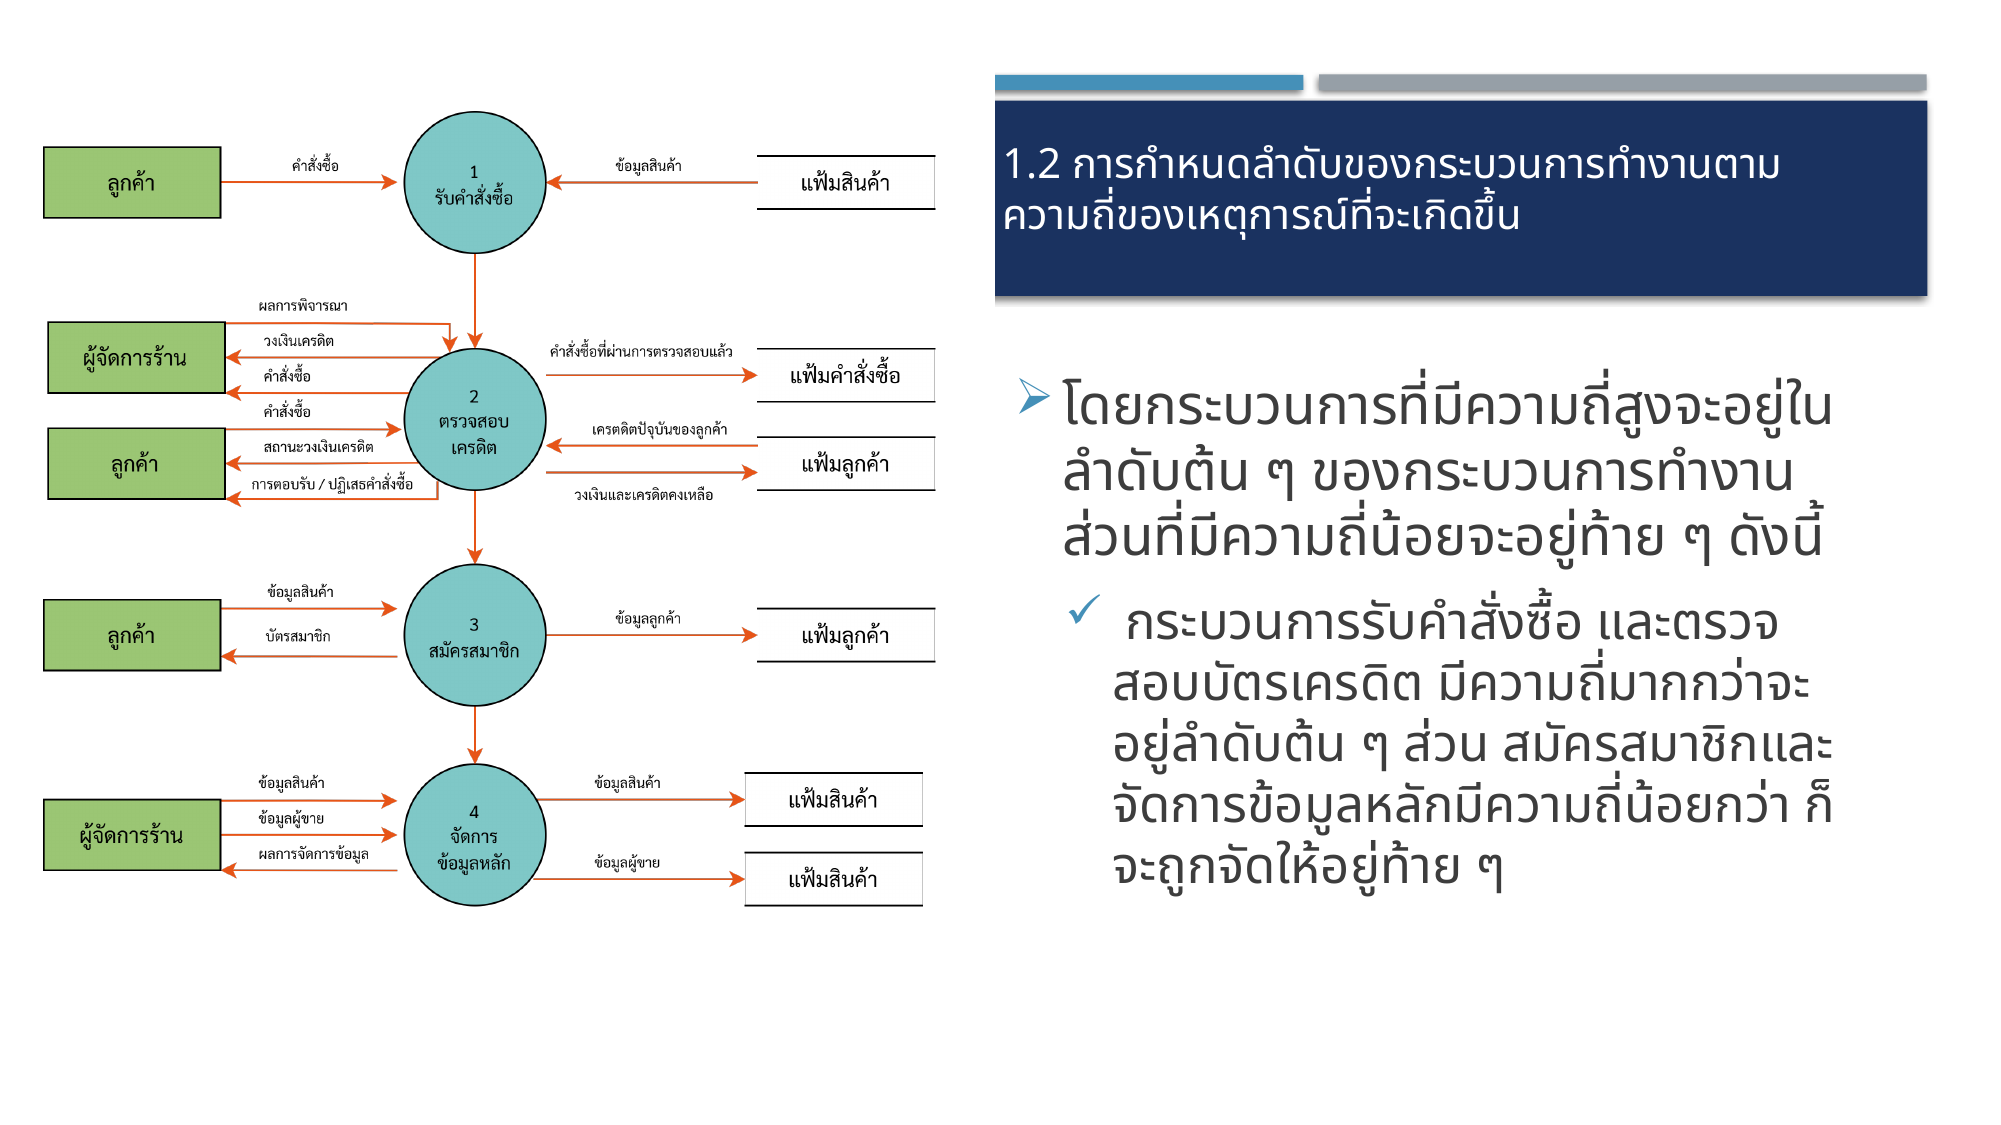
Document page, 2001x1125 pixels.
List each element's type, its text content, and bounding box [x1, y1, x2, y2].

list โดยกระบวนการที่มีความถี่สูงจะอยู่ในลำดับต้น ๆ ของกระบวนการทำงาน ส่วนที่มีความถี่น้อยจะอยู่ท้าย ๆ ดังนี้ กระบวนการรับคำสั่งซื้อ และตรวจสอบบัตรเครดิต มีความถี่มากกว่าจะอยู่ลำดับต้น ๆ ส่วน สมัครสมาชิกและจัดการข้อมูลหลักมีความถี่น้อยกว่า ก็จะถูกจัดให้อยู่ท้าย ๆ [999, 362, 1852, 966]
text_box [0, 0, 995, 1125]
picture [24, 92, 953, 924]
text_box 1.2 การกำหนดลำดับของกระบวนการทำงานตาม ความถี่ของเหตุการณ์ที่จะเกิดขึ้น [995, 129, 1905, 245]
